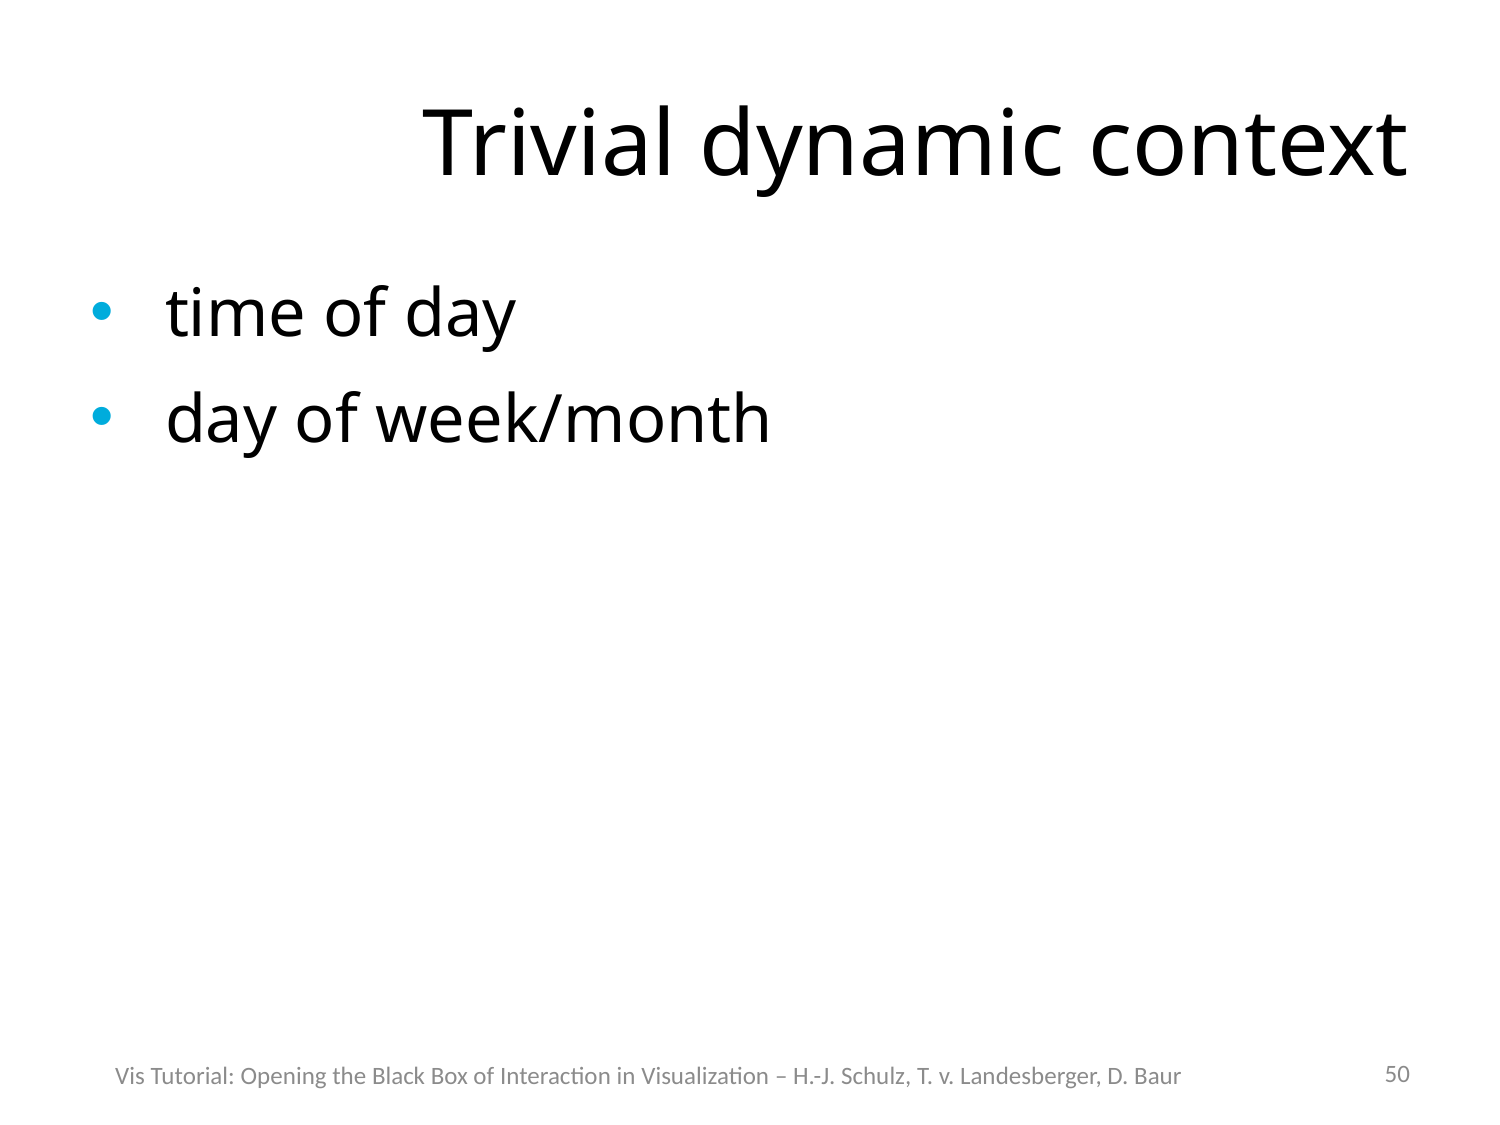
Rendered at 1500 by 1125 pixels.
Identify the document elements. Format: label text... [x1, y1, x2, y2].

footer Vis Tutorial: Opening the Black Box of Interaction in Visualization – H.-J. Schulz, T. v. Landesberger, D. Baur [76, 1046, 1074, 1103]
list time of day day of week/month [75, 262, 1425, 1005]
slide_number 50 [1074, 1042, 1425, 1103]
title Trivial dynamic context [75, 45, 1425, 233]
